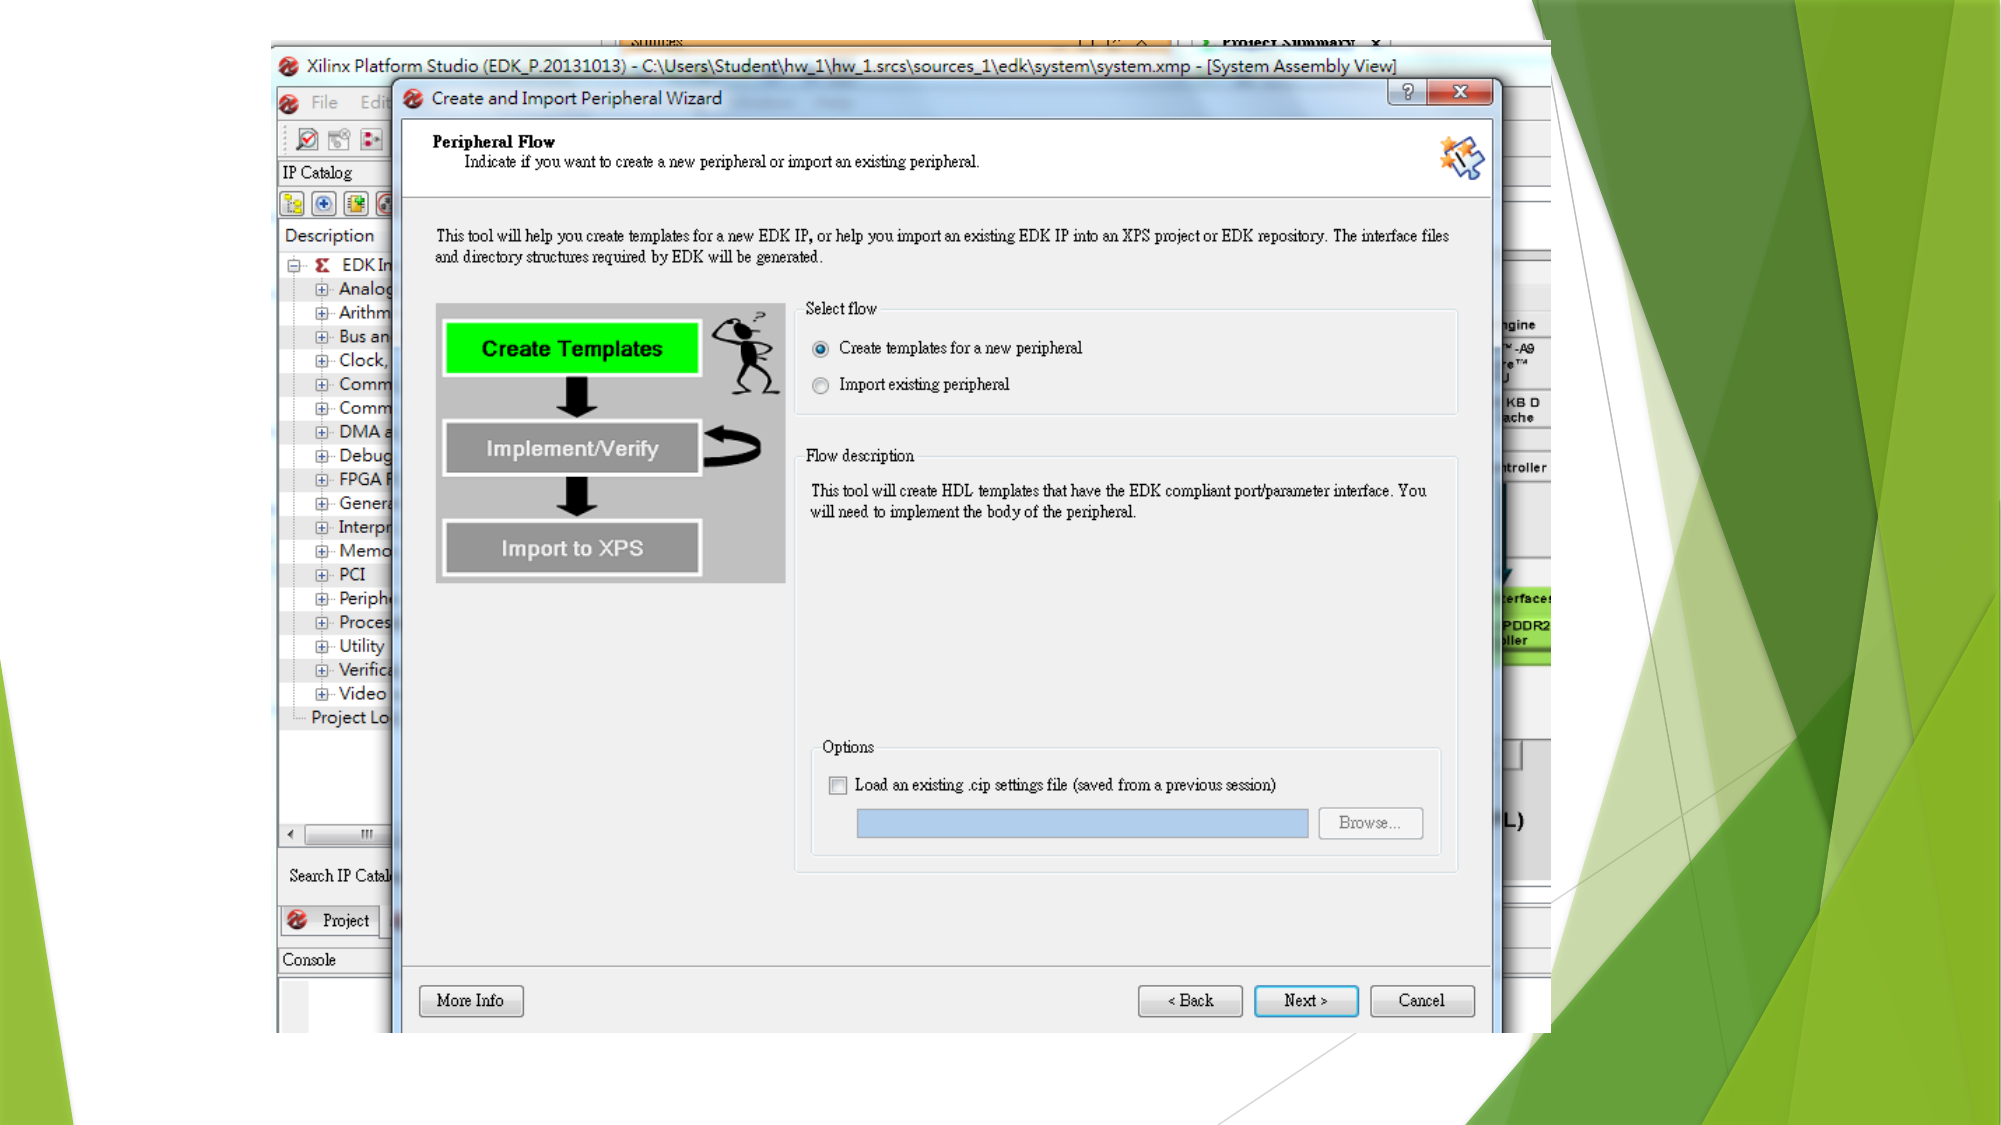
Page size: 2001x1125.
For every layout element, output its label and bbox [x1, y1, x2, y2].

picture [270, 40, 1551, 1033]
